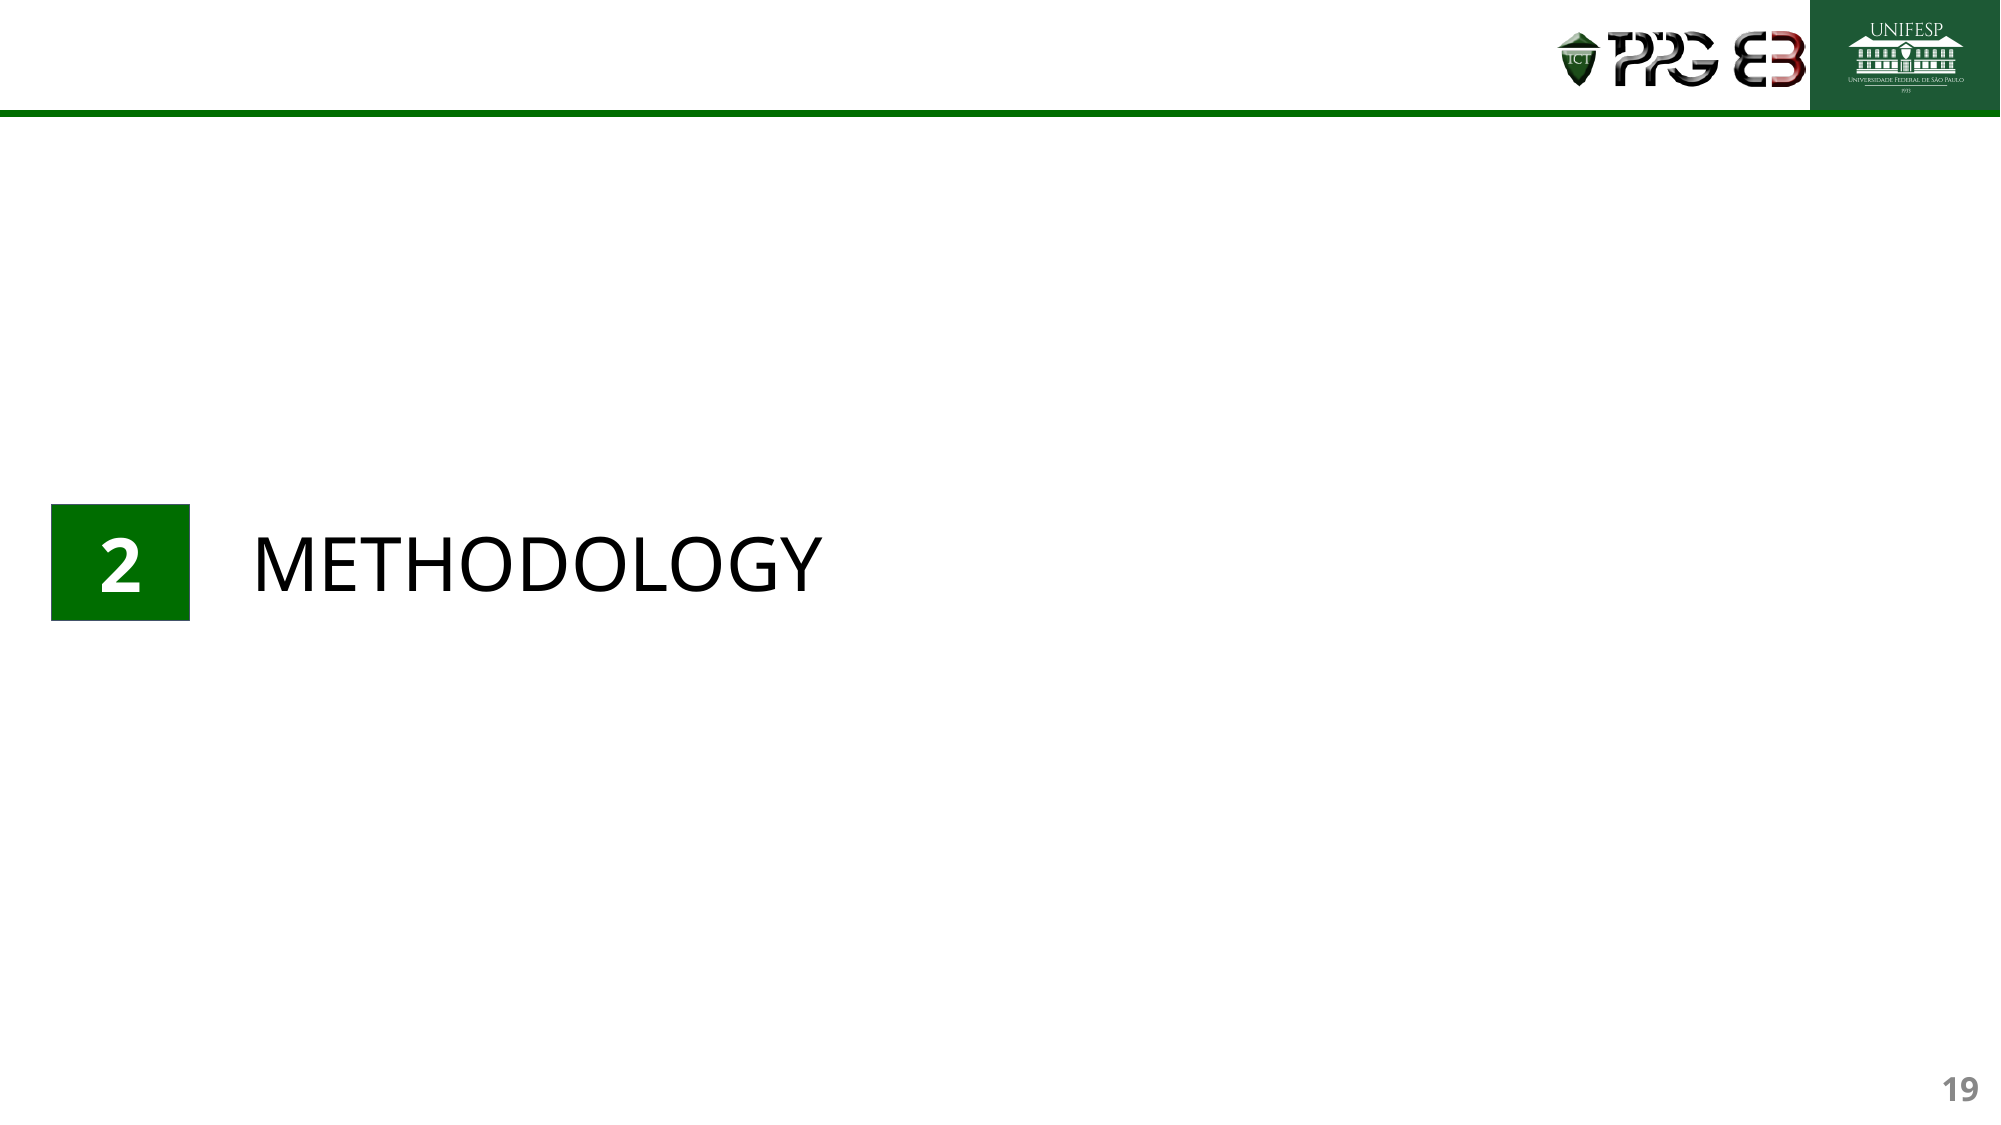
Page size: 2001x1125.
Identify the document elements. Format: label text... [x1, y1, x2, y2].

text_box 2 [51, 504, 190, 621]
slide_number ‹#› [1544, 1060, 1995, 1121]
picture [1554, 27, 1808, 90]
text_box METHODOLOGY [236, 501, 1331, 622]
picture [1809, 0, 2000, 113]
